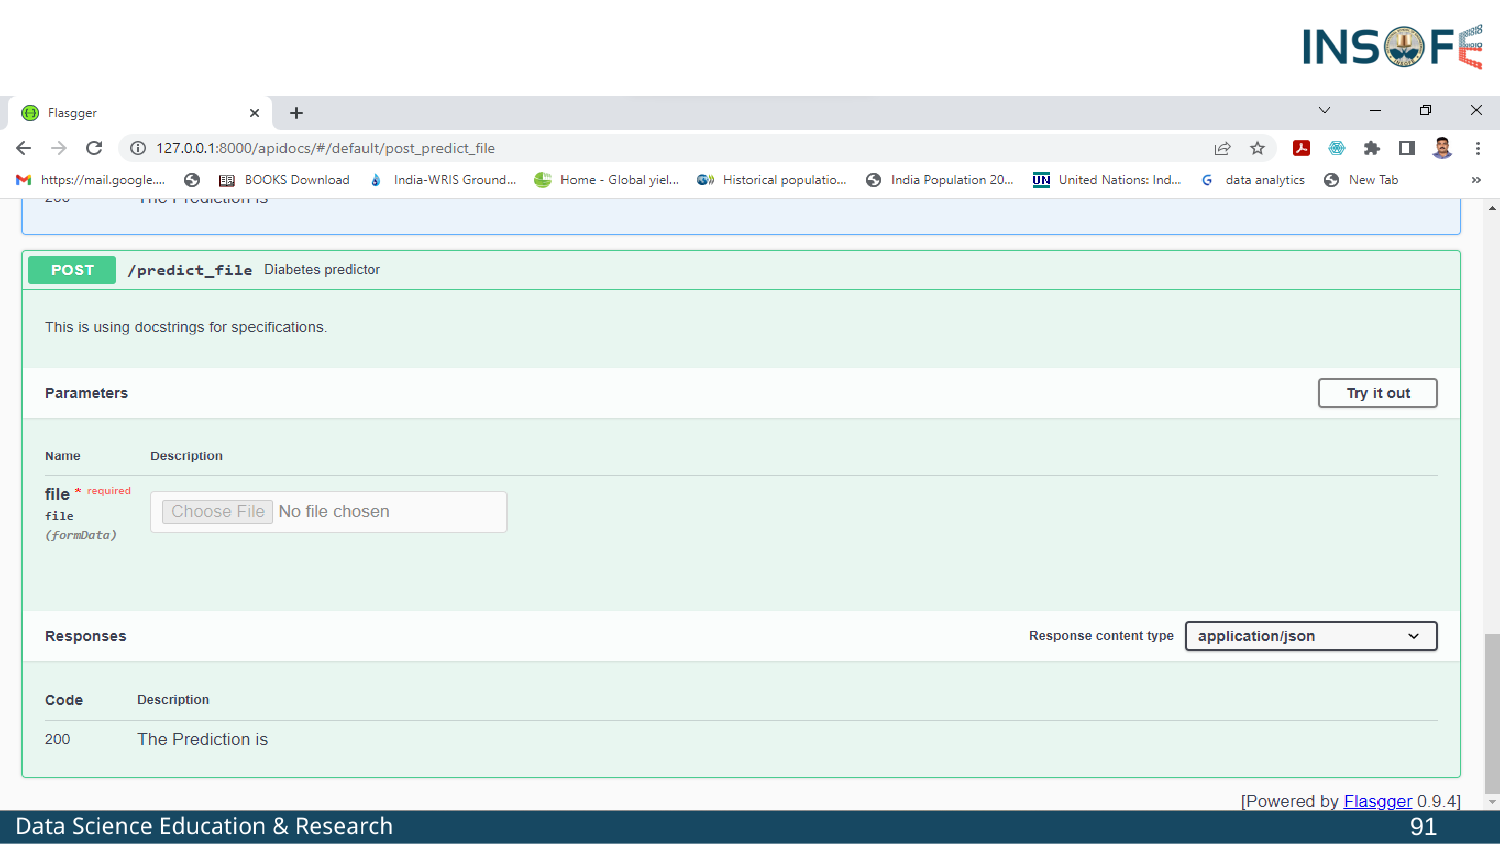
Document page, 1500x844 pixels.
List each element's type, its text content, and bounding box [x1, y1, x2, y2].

footer Data Science Education & Research [12, 819, 404, 844]
picture [0, 96, 1500, 811]
slide_number 91 [1403, 819, 1444, 843]
picture [1303, 23, 1483, 70]
